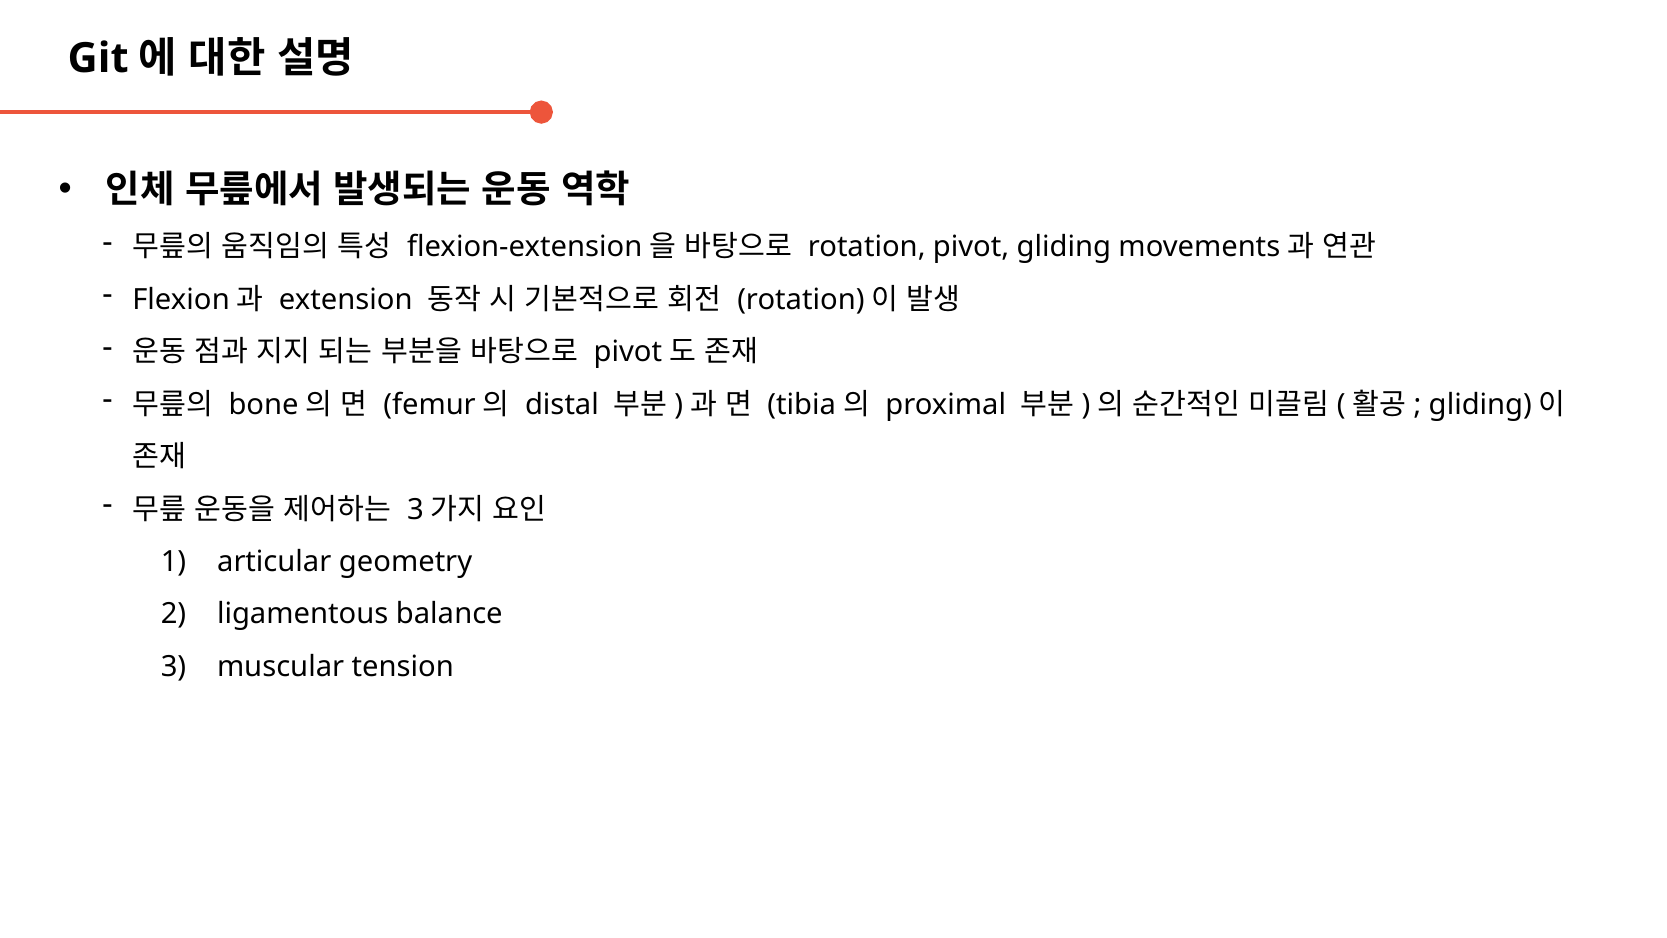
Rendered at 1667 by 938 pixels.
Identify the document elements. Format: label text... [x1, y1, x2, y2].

text_box 인체 무릎에서 발생되는 운동 역학 무릎의 움직임의 특성 flexion-extension을 바탕으로 rotation, pivot, gliding movements과 연관 Flexion과 extension 동작 시 기본적으로 회전 (rotation)이 발생 운동 점과 지지 되는 부분을 바탕으로 pivot도 존재 무릎의 bone의 면 (femur의 distal 부분)과 면 (tibia의 proximal 부분)의 순간적인 미끌림(활공; gliding)이 존재 무릎 운동을 제어하는 3가지 요인 articular geometry ligamentous balance muscular tension [43, 135, 1616, 690]
text_box Git에 대한 설명 [52, 23, 964, 88]
